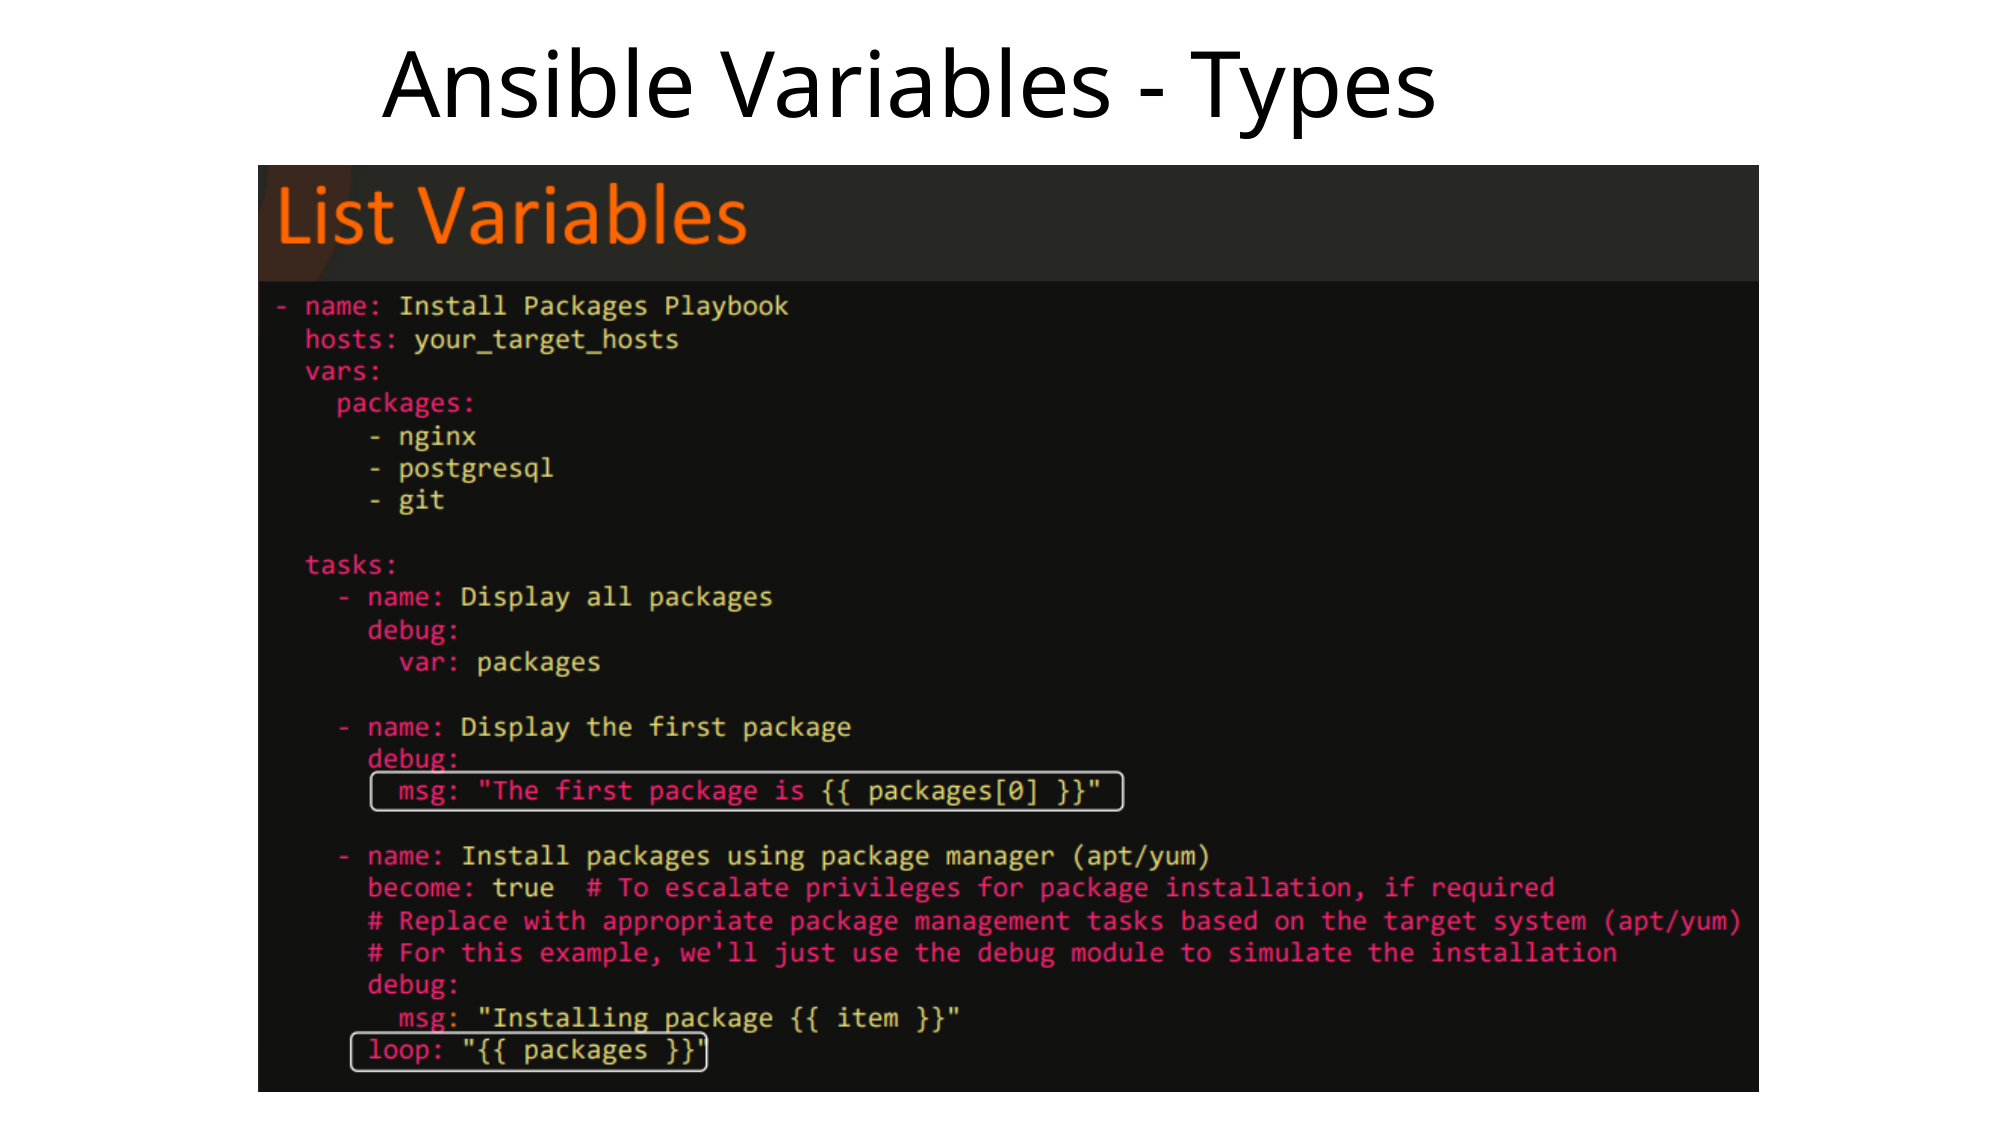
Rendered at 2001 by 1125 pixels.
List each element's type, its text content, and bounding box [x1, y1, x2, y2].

title Ansible Variables - Types [161, 26, 1662, 146]
picture [257, 165, 1759, 1092]
